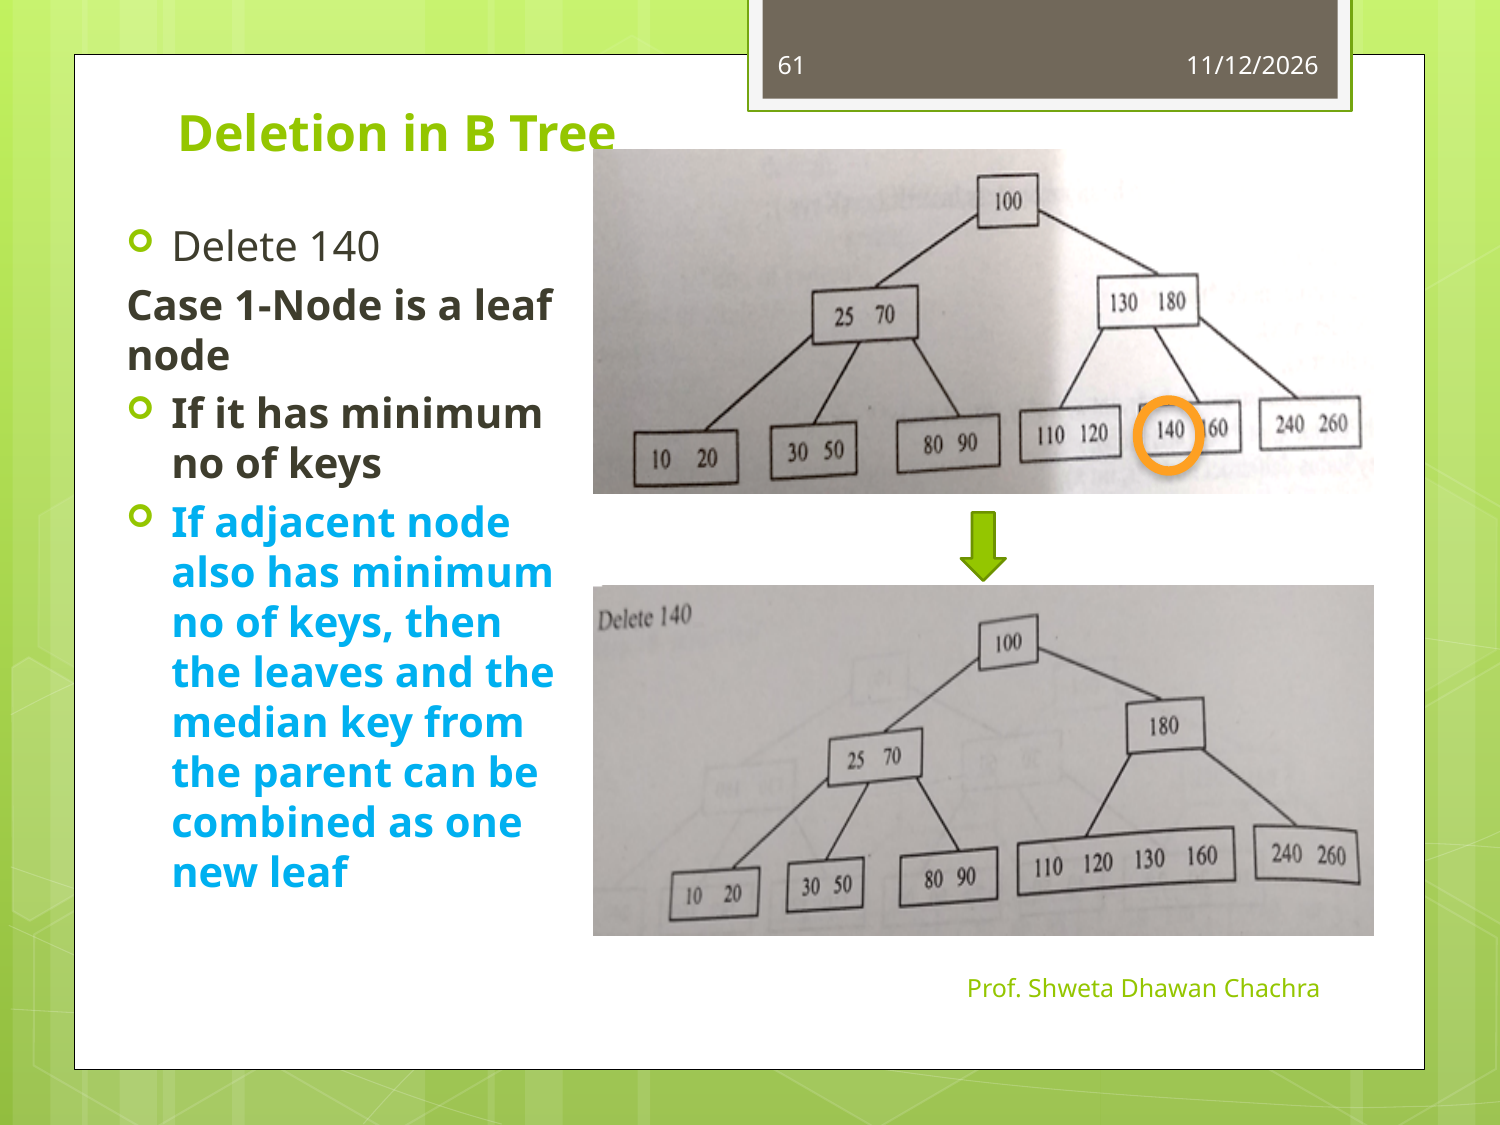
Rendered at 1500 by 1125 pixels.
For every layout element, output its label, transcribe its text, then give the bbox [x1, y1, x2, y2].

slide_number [983, 36, 1334, 97]
picture [593, 585, 1374, 936]
title Deletion in B Tree [162, 62, 1315, 169]
text_box [959, 511, 1007, 582]
picture [593, 149, 1374, 494]
list Delete 140 Case 1-Node is a leaf node If it has minimum no of keys If adjacent node also has minimum no of keys, then the leaves and the median key from the parent can be combined as one new leaf [99, 212, 575, 957]
footer Prof. Shweta Dhawan Chachra [761, 960, 1336, 1020]
slide_number 61 [762, 36, 982, 97]
